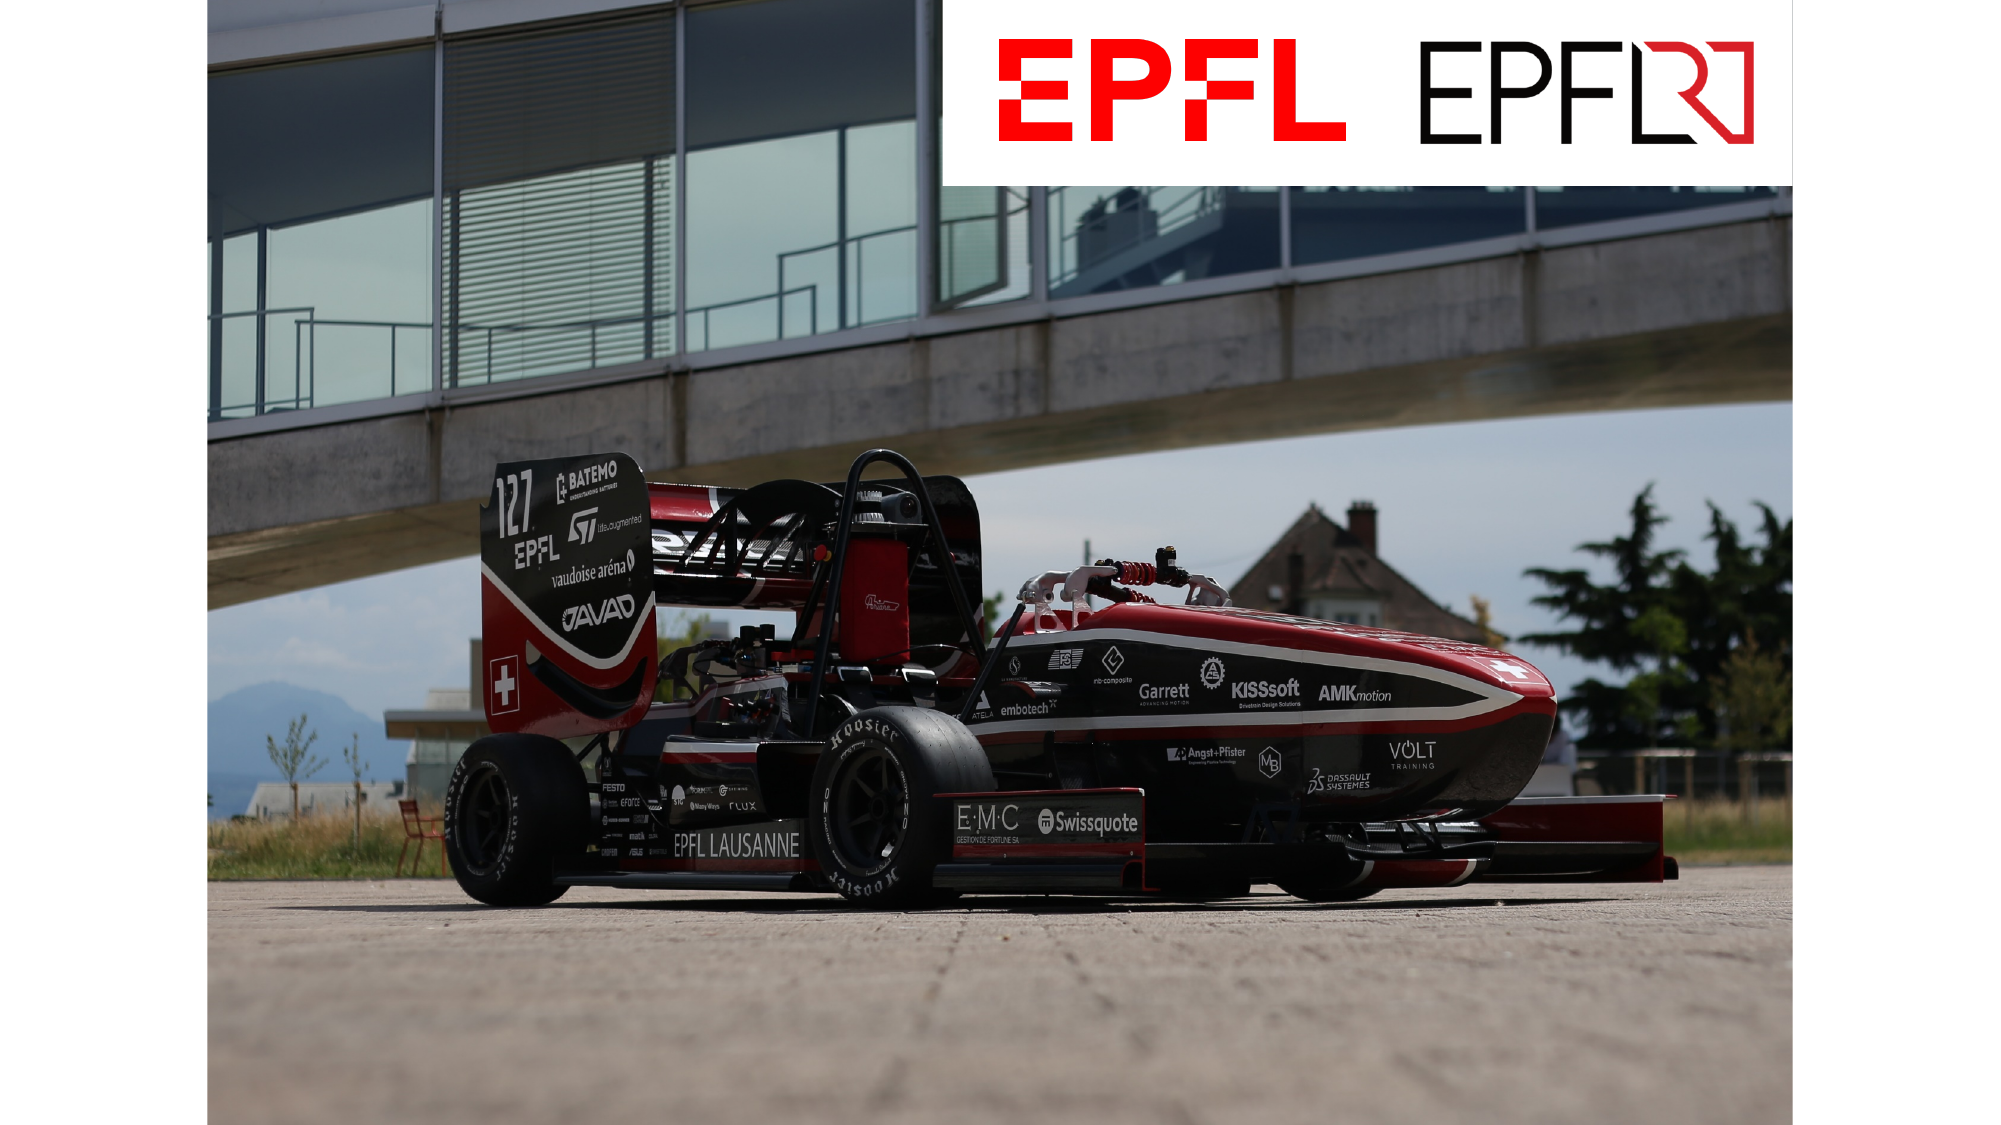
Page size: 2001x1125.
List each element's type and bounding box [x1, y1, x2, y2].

text_box [206, 0, 1794, 1125]
